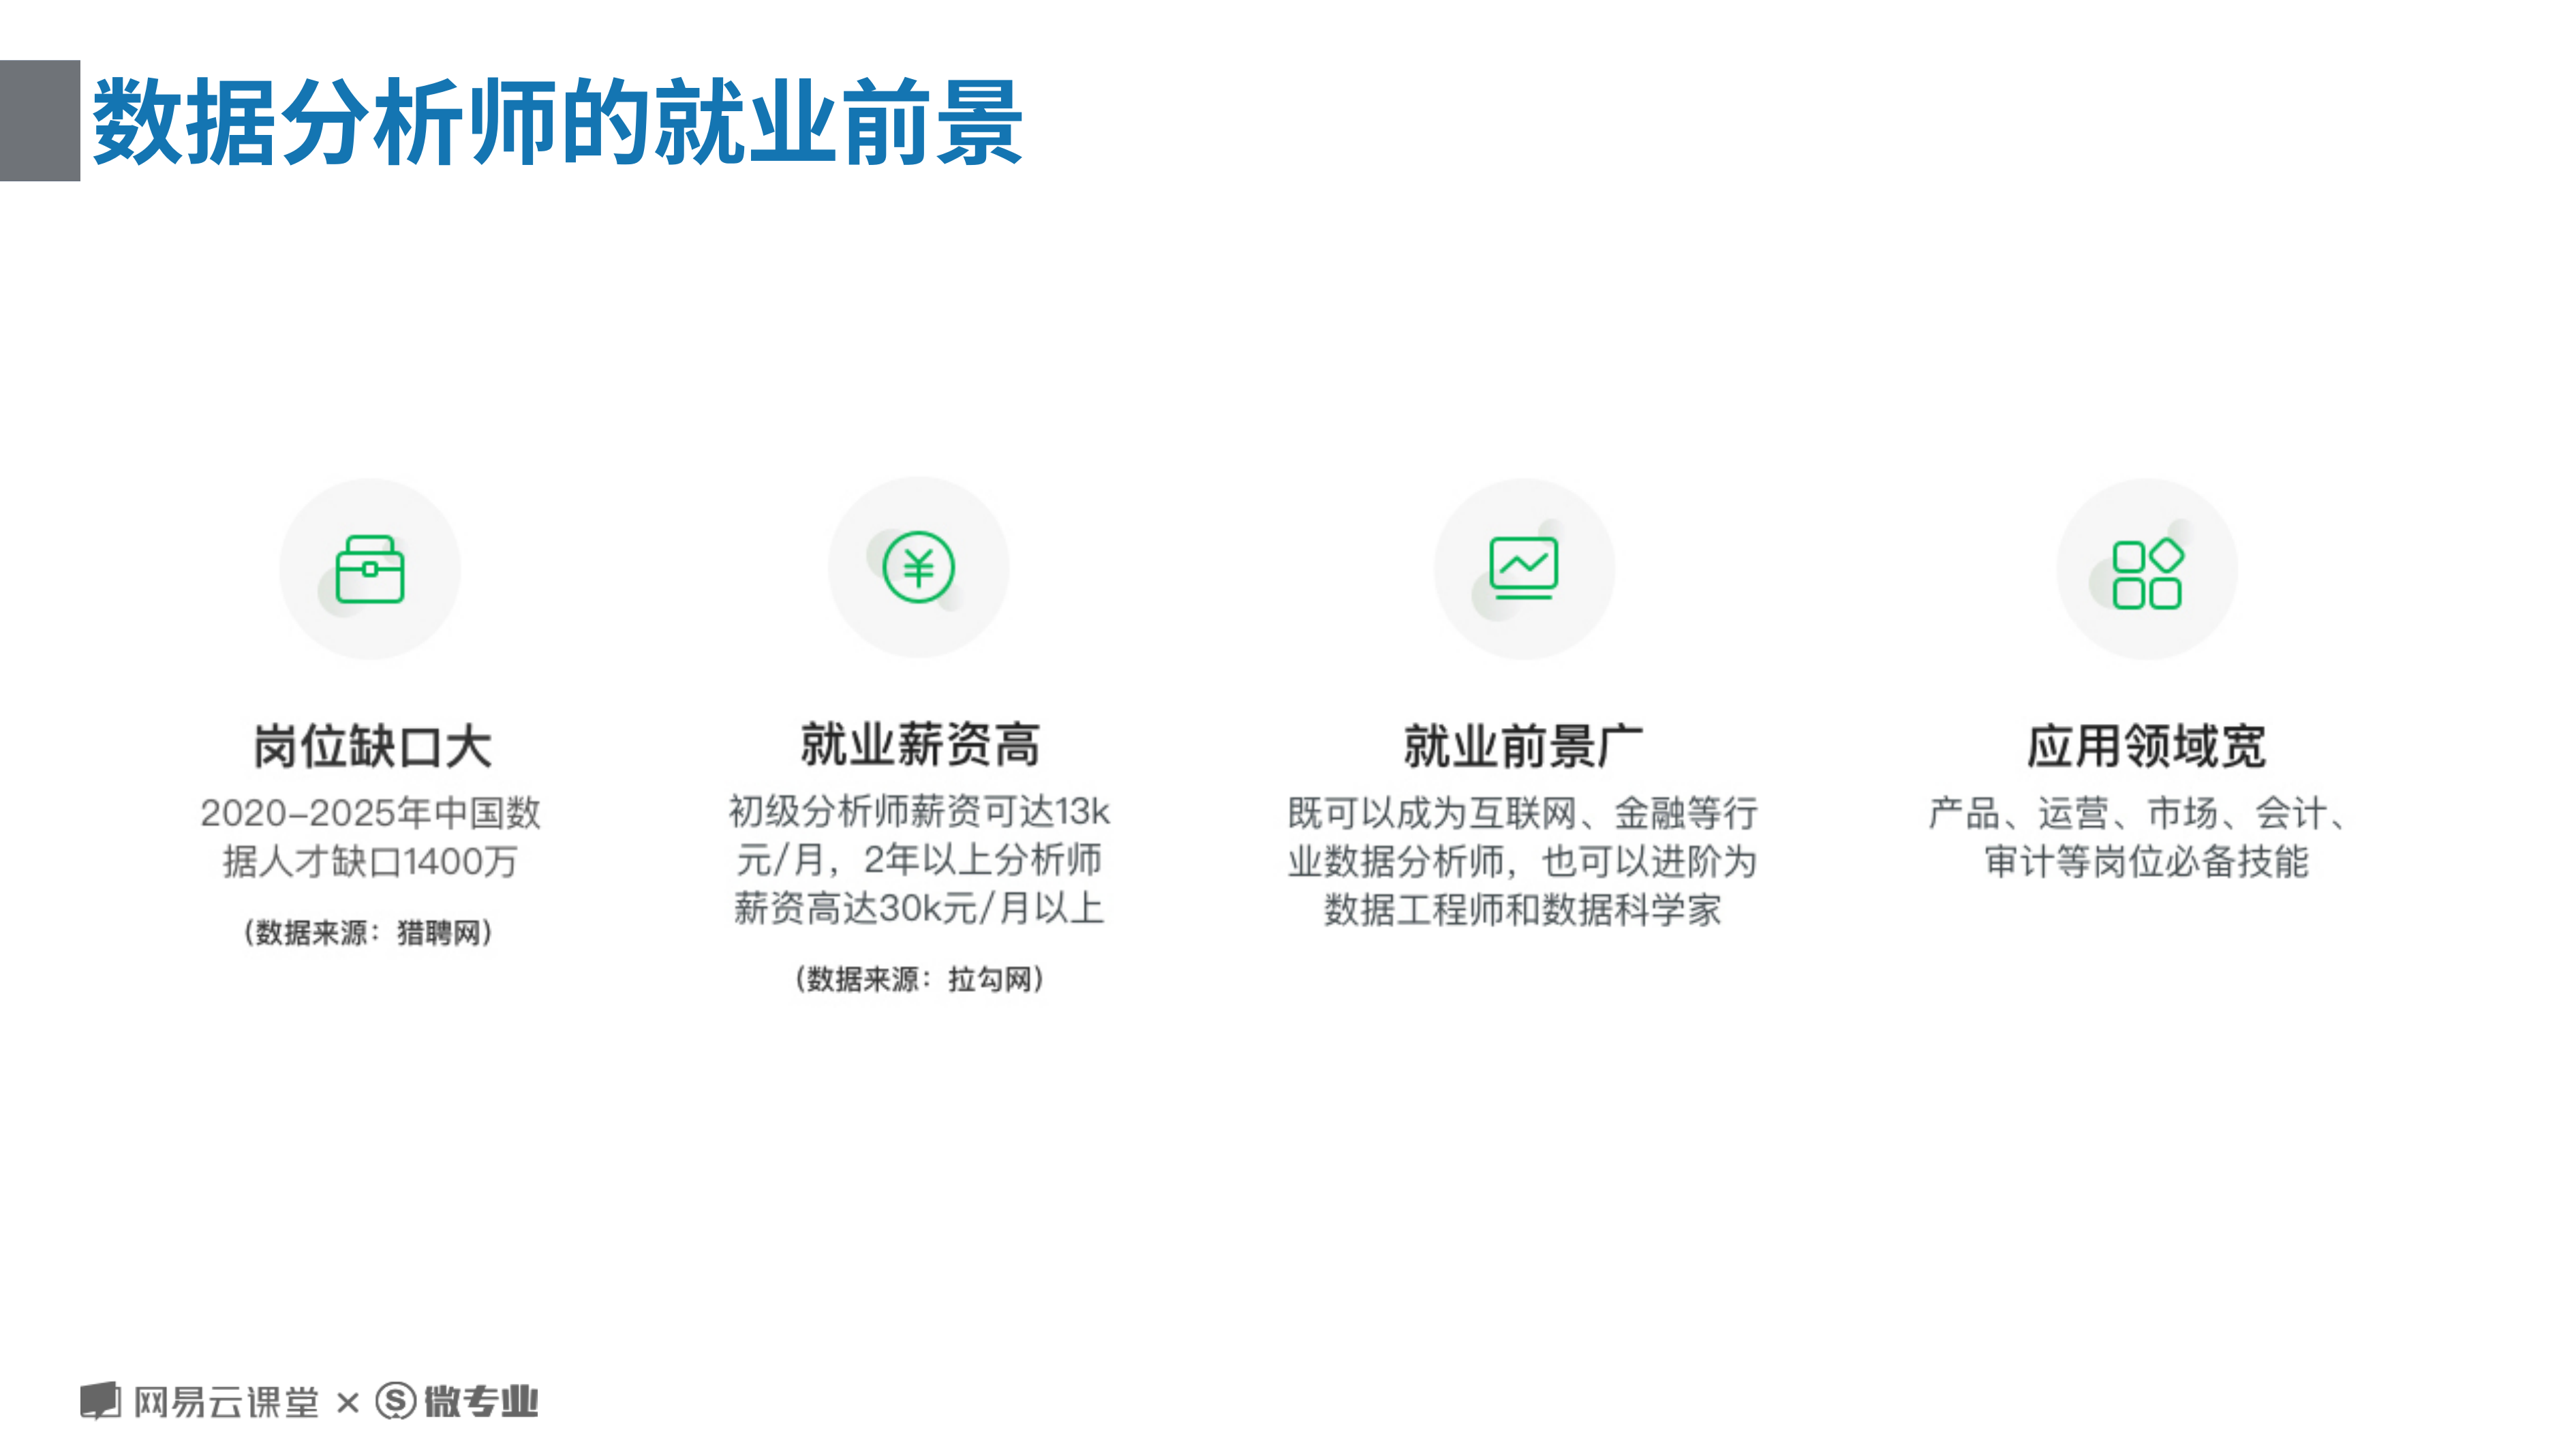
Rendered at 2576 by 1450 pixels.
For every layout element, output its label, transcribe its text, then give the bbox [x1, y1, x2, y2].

picture [80, 1380, 538, 1421]
picture [125, 410, 2451, 1039]
title 数据分析师的就业前景 [80, 58, 2496, 181]
